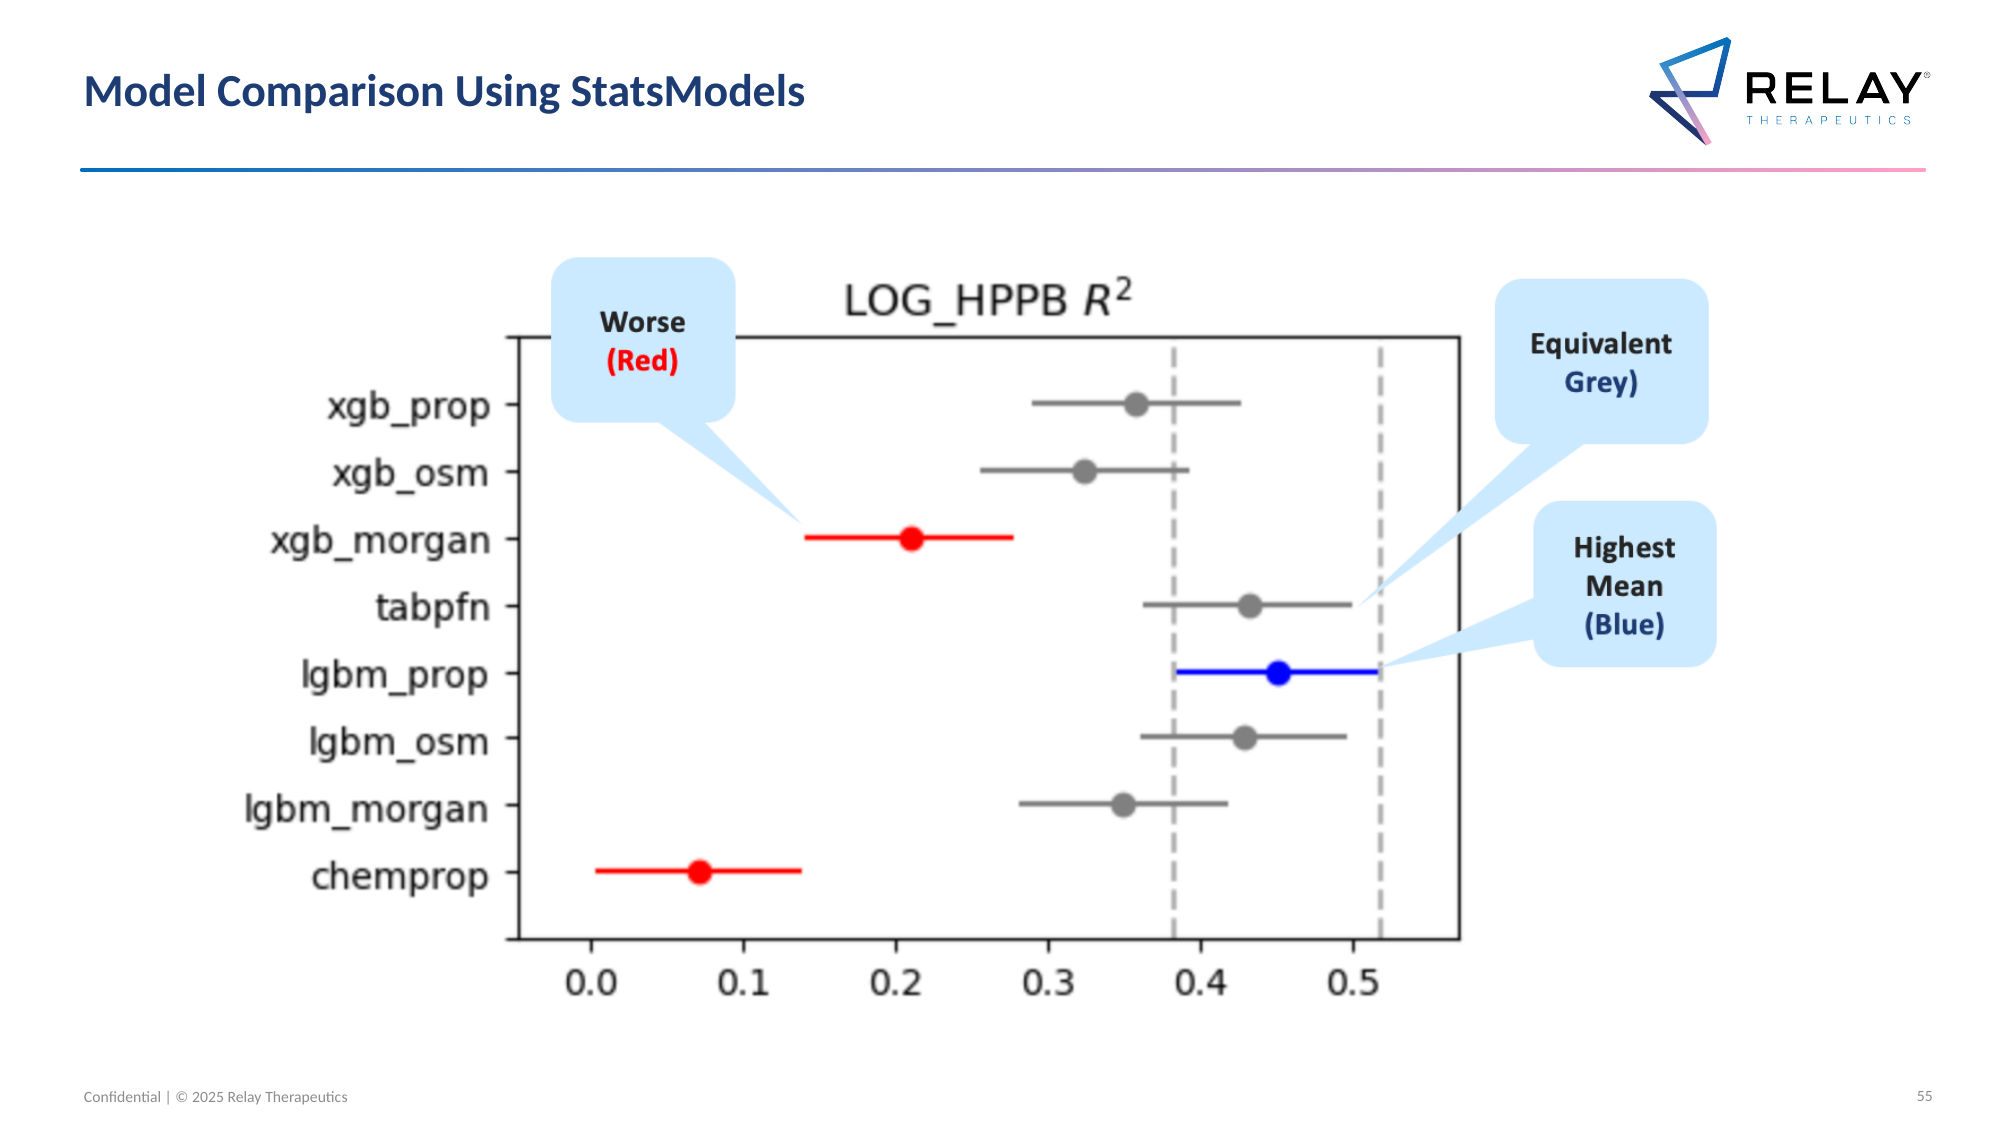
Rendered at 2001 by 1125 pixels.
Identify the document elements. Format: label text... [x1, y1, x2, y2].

title Model Comparison Using StatsModels [68, 6, 1645, 170]
picture [189, 238, 1744, 1031]
picture [1645, 29, 1936, 155]
